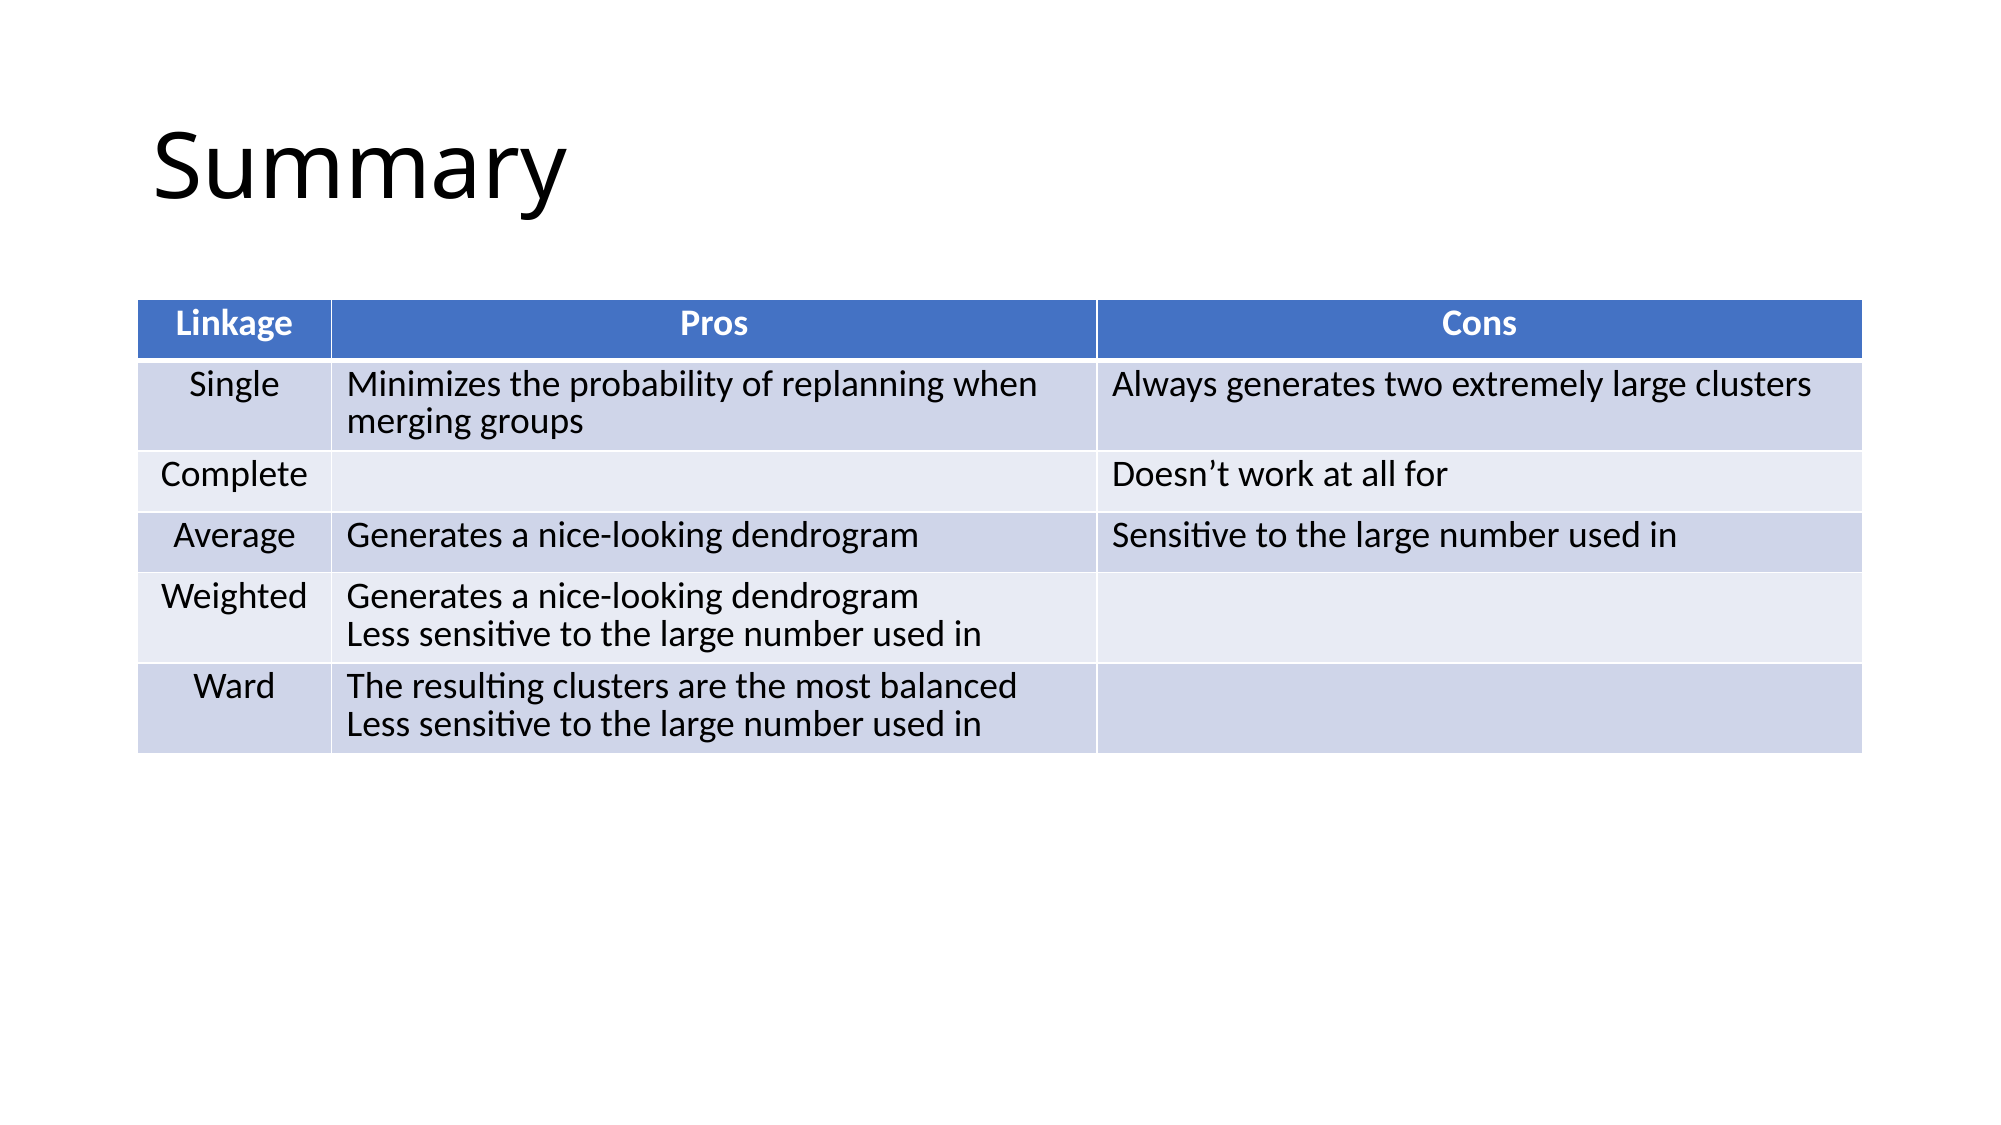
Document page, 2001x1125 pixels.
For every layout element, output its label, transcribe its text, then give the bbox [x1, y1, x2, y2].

title Summary [137, 59, 1863, 278]
